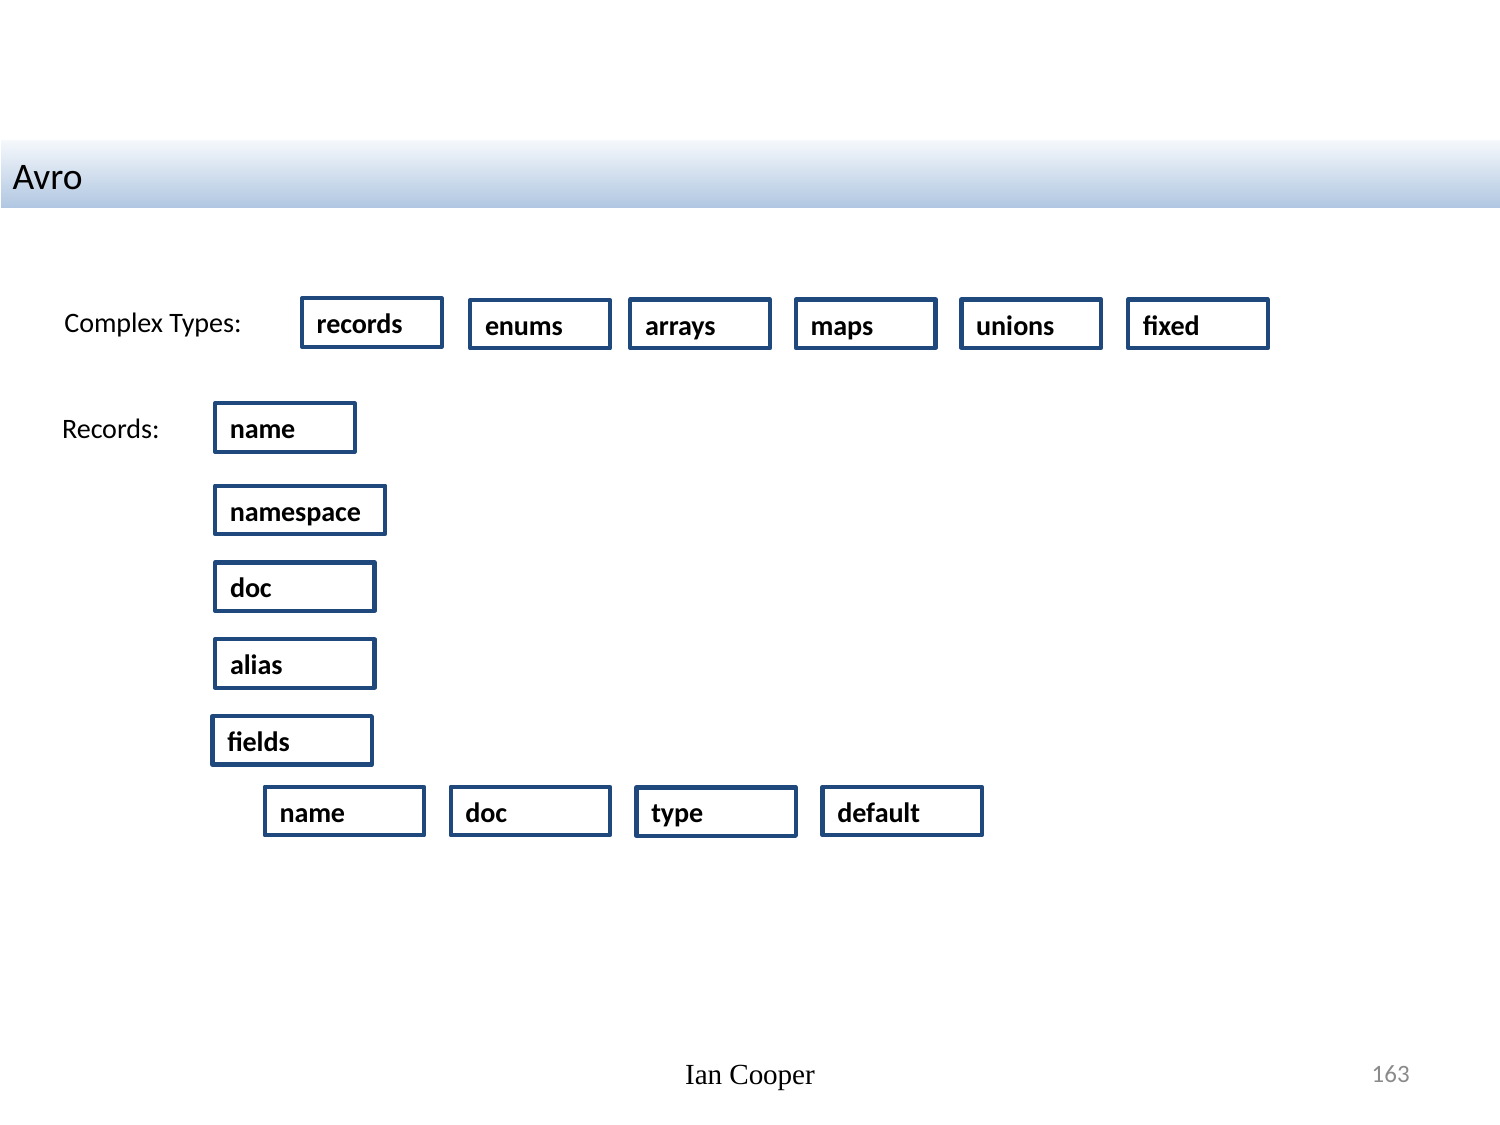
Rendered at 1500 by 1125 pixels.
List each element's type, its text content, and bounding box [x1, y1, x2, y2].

text_box unions [961, 299, 1102, 348]
text_box doc [215, 562, 375, 611]
text_box doc [450, 786, 610, 836]
text_box type [636, 787, 796, 836]
text_box enums [470, 299, 610, 349]
text_box default [822, 786, 982, 836]
text_box fixed [1128, 299, 1268, 348]
text_box name [215, 403, 355, 452]
text_box alias [215, 639, 375, 688]
text_box maps [795, 299, 936, 348]
text_box fields [212, 716, 372, 765]
text_box Records: [47, 403, 175, 452]
text_box Complex Types: [49, 296, 257, 346]
text_box namespace [215, 485, 386, 535]
text_box Avro [1, 140, 1500, 208]
text_box name [264, 786, 425, 836]
text_box records [301, 298, 442, 347]
footer Ian Cooper [512, 1042, 988, 1103]
text_box arrays [630, 299, 771, 349]
slide_number 163 [1074, 1042, 1425, 1103]
